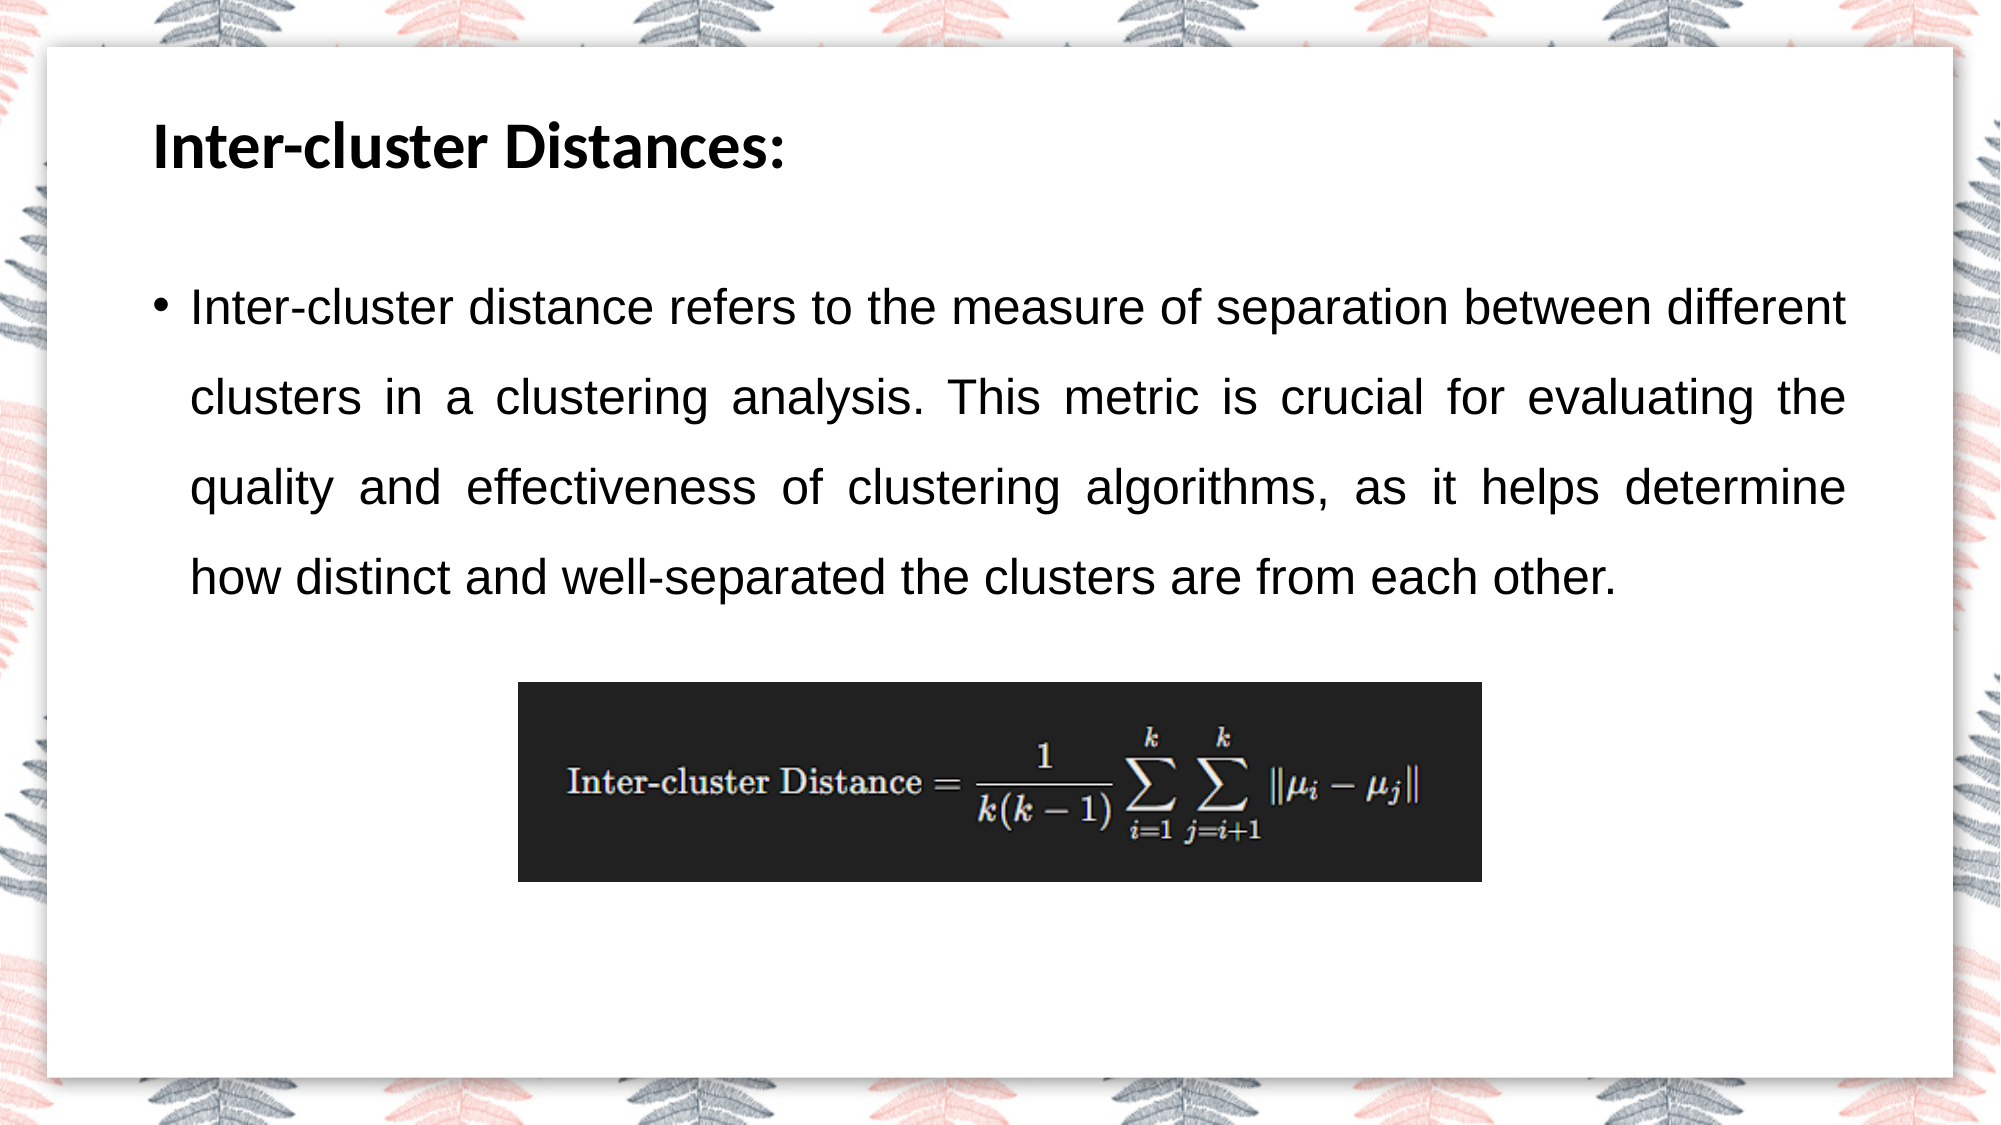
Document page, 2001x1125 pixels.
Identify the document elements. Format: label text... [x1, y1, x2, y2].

text_box Inter-cluster Distances: [137, 94, 1863, 224]
text_box [46, 46, 1954, 1079]
list Inter-cluster distance refers to the measure of separation between different clusters in a clustering analysis. This metric is crucial for evaluating the quality and effectiveness of clustering algorithms, as it helps determine how distinct and well-separated the clusters are from each other. [137, 236, 1863, 951]
picture [0, 0, 2001, 1125]
